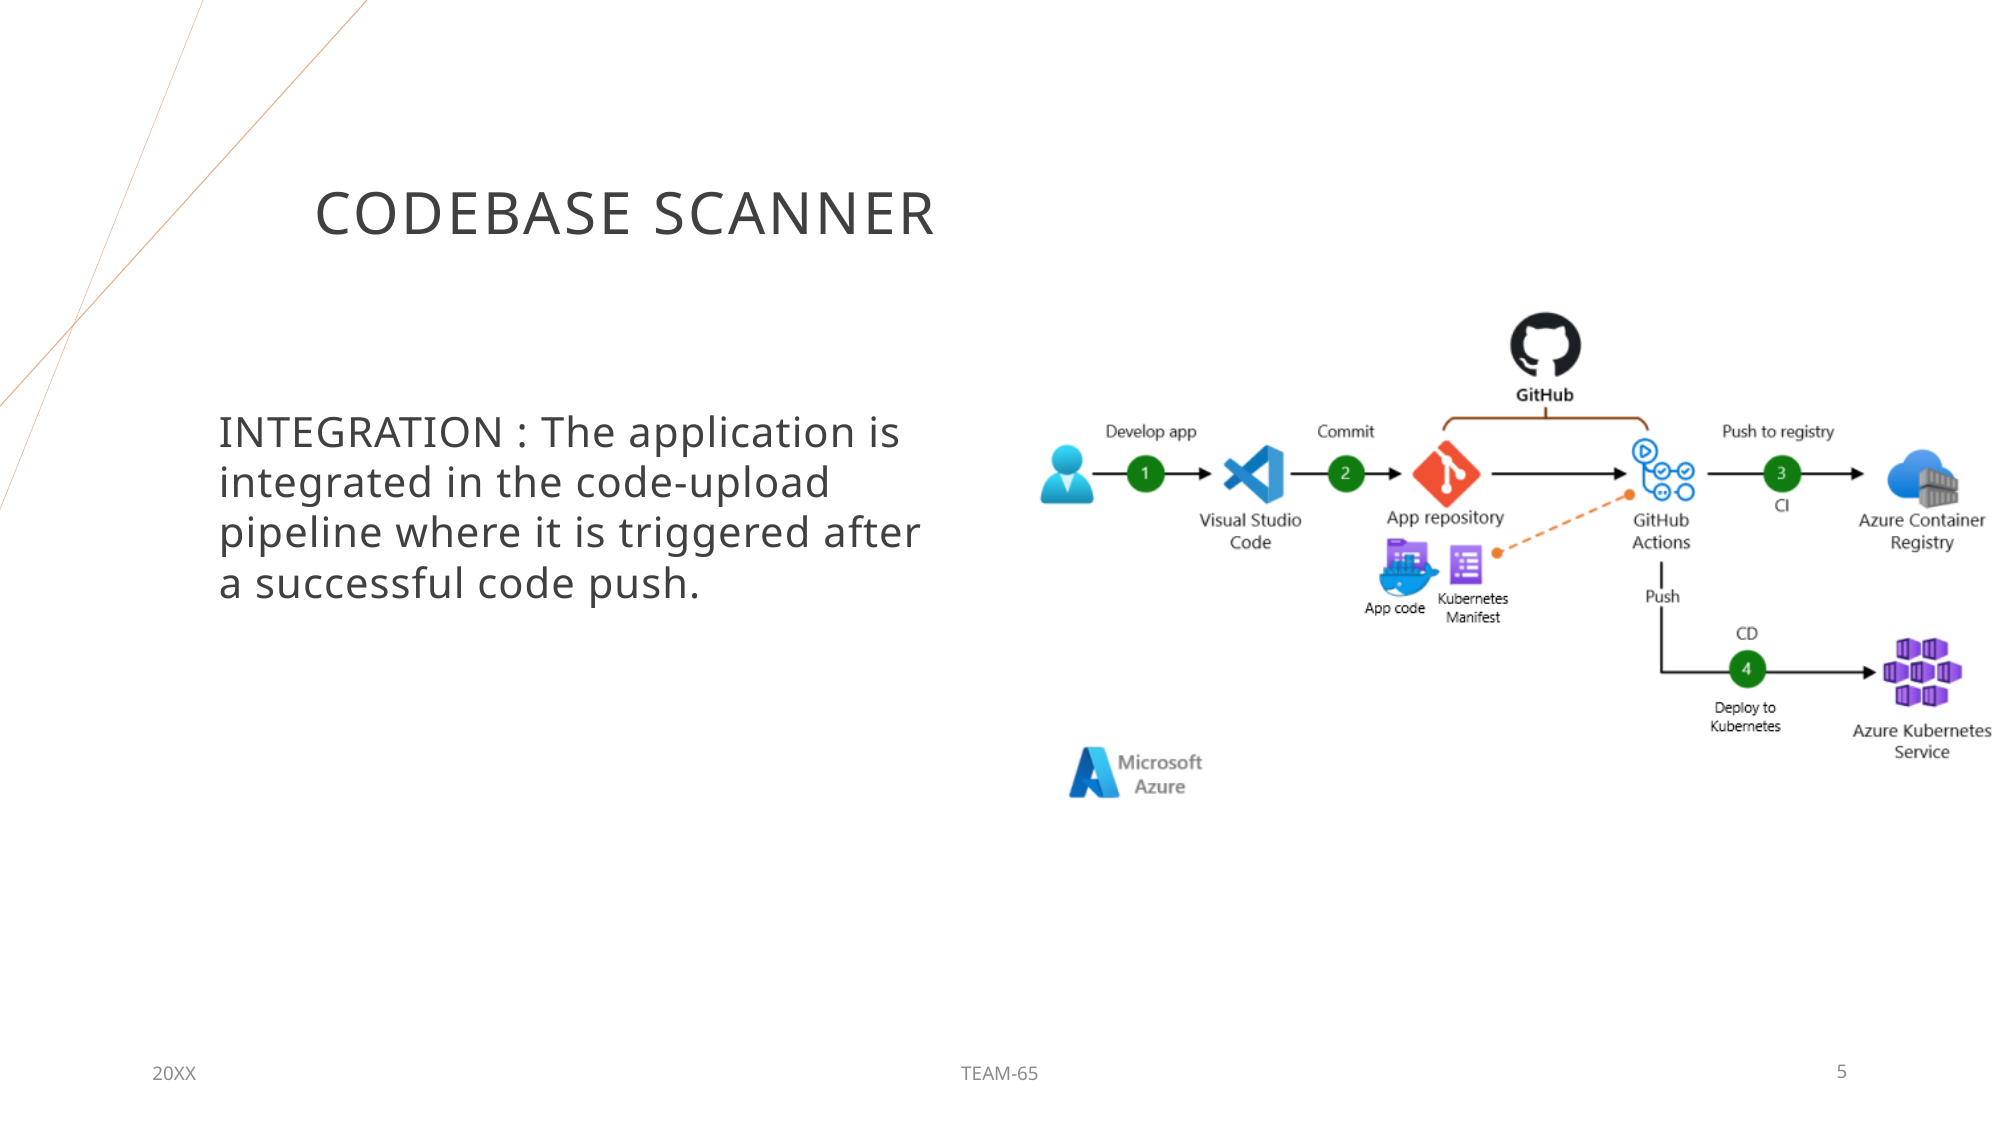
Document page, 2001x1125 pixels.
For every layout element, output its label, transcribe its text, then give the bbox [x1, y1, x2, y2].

footer TEAM-65 [662, 1042, 1338, 1103]
list CODEBASE SCANNER [299, 119, 1863, 255]
list INTEGRATION : The application is integrated in the code-upload pipeline where it is triggered after a successful code push. [203, 398, 962, 727]
picture [1037, 287, 2000, 854]
slide_number 20XX [137, 1042, 588, 1103]
slide_number 5 [1412, 1042, 1863, 1103]
